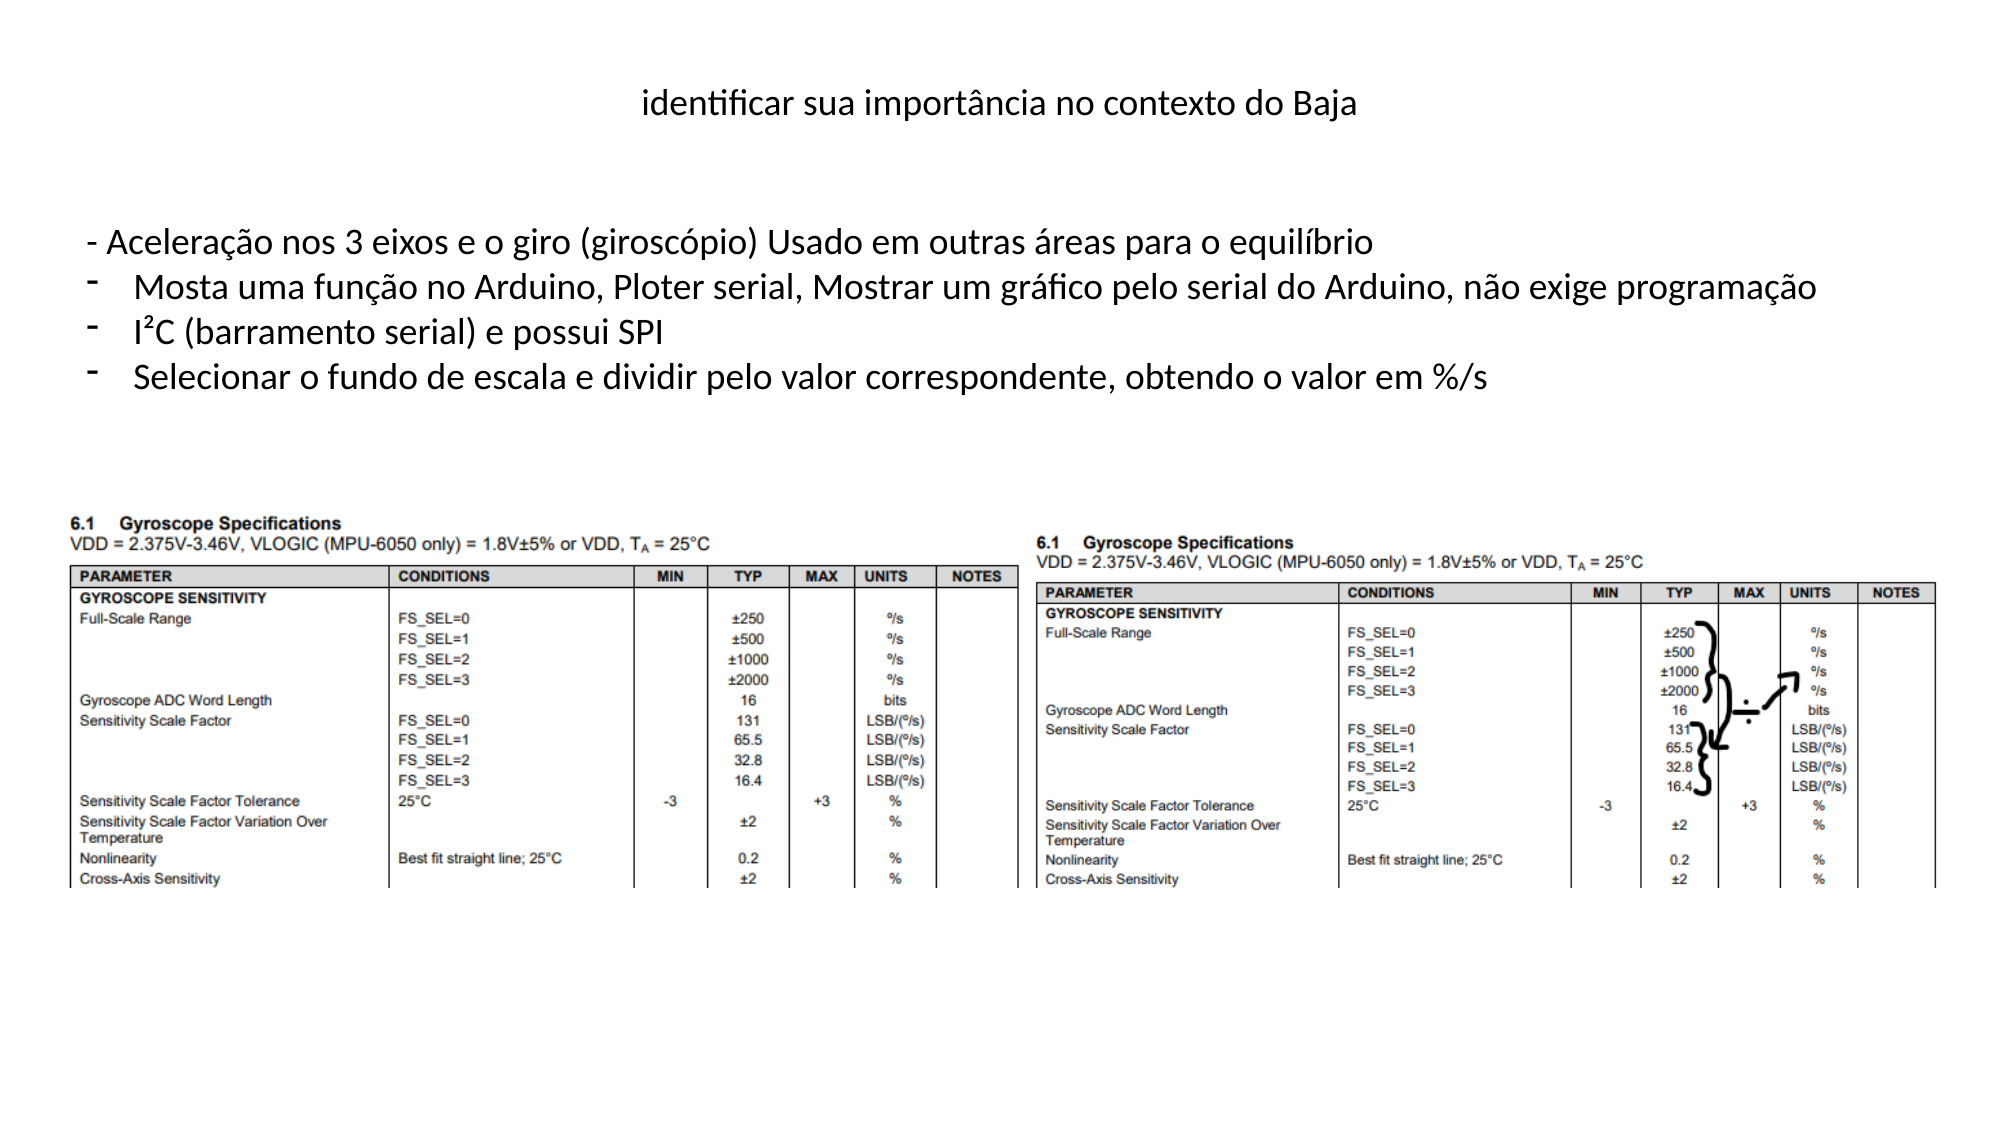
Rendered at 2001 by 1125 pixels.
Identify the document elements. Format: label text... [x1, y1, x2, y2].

picture [55, 508, 1940, 888]
text_box identificar sua importância no contexto do Baja [491, 70, 1508, 131]
text_box - Aceleração nos 3 eixos e o giro (giroscópio) Usado em outras áreas para o equilíbrio Mosta uma função no Arduino, Ploter serial, Mostrar um gráfico pelo serial do Arduino, não exige programação I²C (barramento serial) e possui SPI Selecionar o fundo de escala e dividir pelo valor correspondente, obtendo o valor em %/s [71, 209, 1975, 450]
